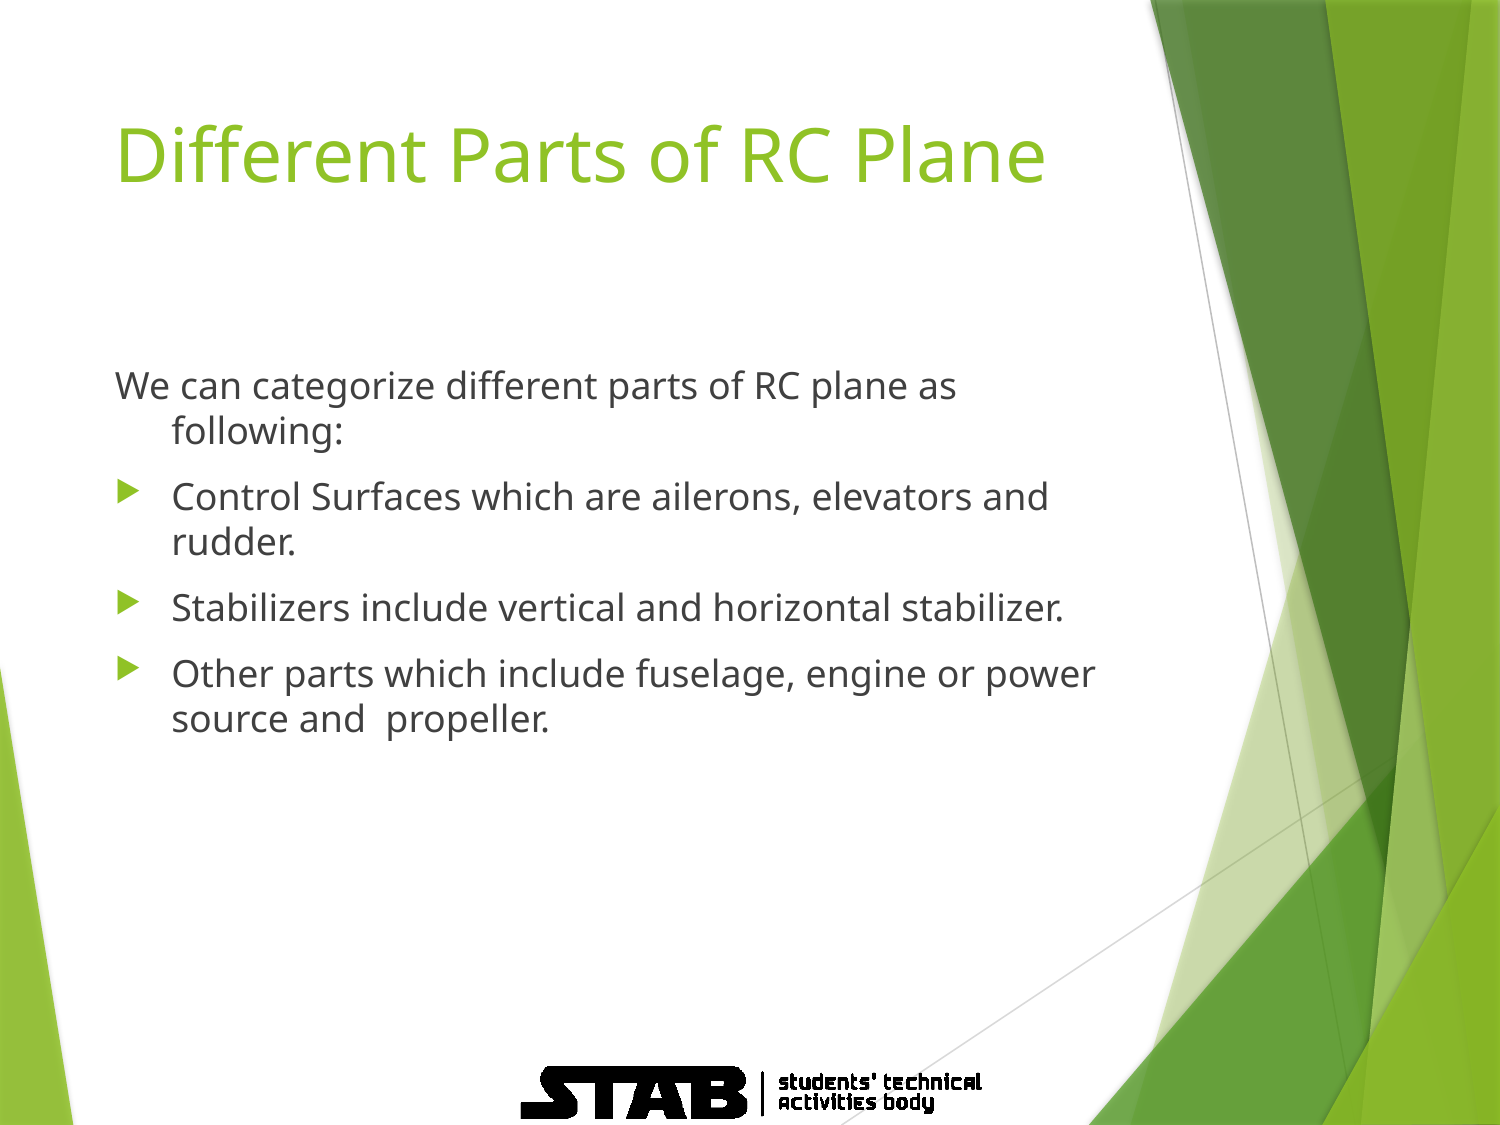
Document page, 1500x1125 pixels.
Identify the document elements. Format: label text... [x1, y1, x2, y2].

list We can categorize different parts of RC plane as following: Control Surfaces which are ailerons, elevators and rudder. Stabilizers include vertical and horizontal stabilizer. Other parts which include fuselage, engine or power source and propeller. [99, 354, 1142, 992]
picture [511, 1055, 1001, 1125]
title Different Parts of RC Plane [99, 99, 1142, 317]
